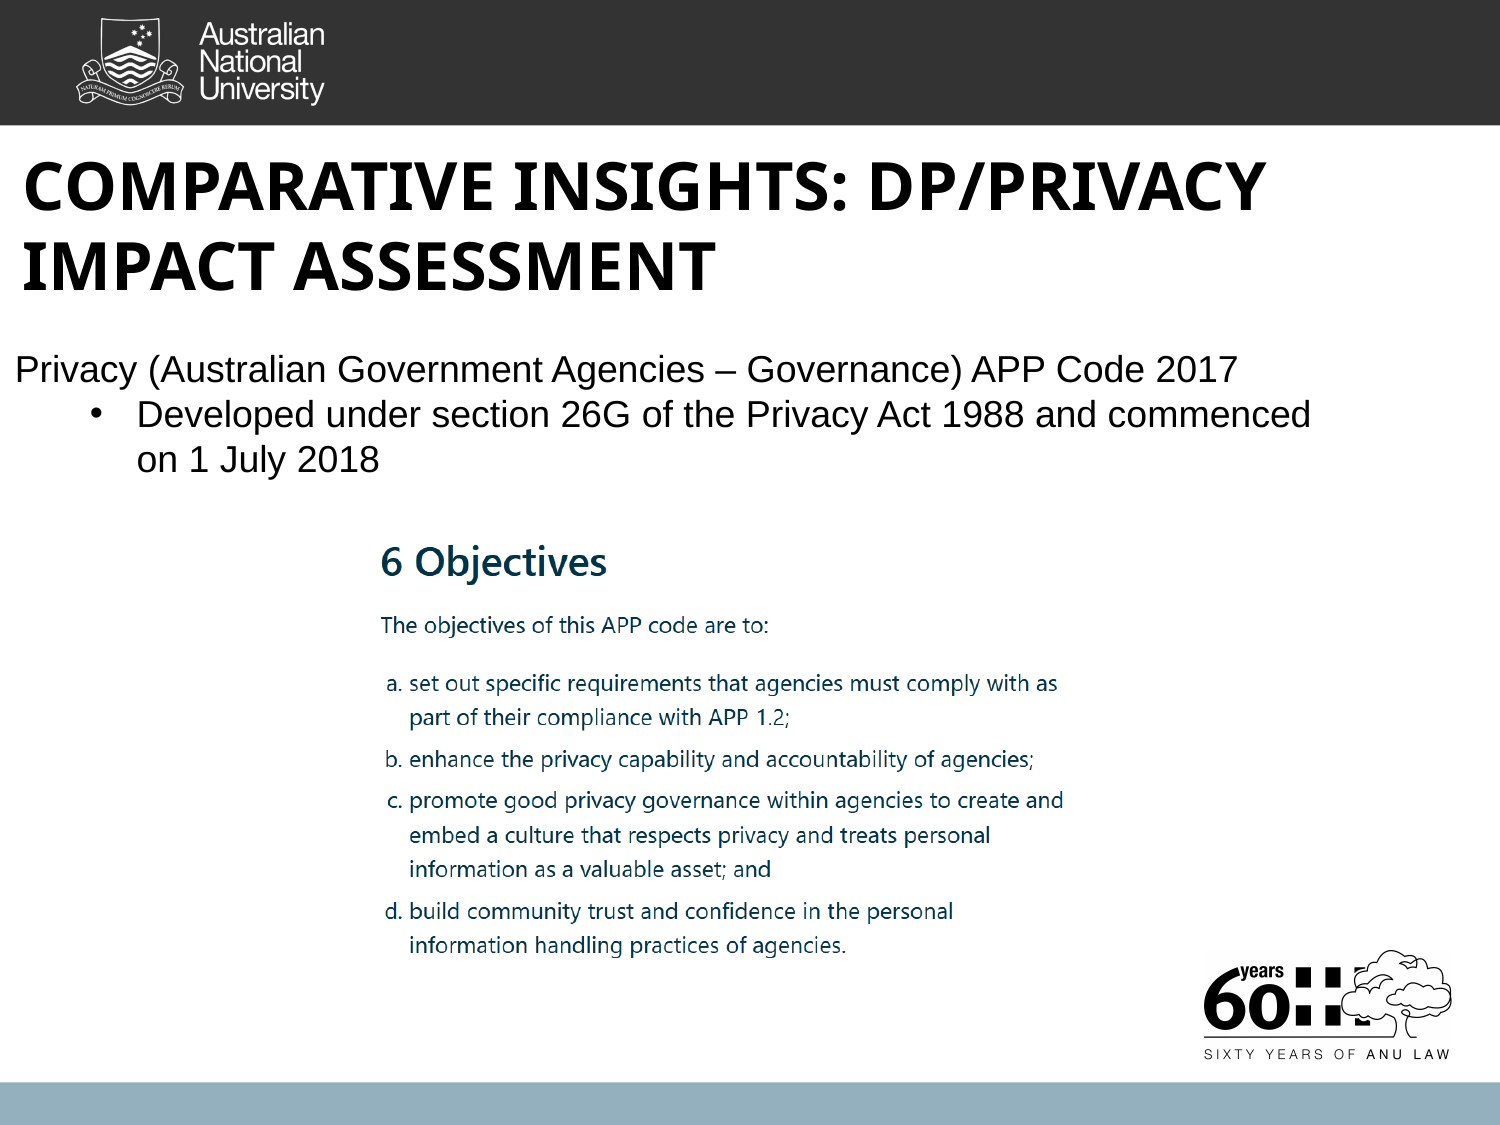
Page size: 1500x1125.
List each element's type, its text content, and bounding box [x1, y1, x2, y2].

picture [76, 18, 325, 106]
text_box COMPARATIVE INSIGHTS: DP/PRIVACY IMPACT ASSESSMENT [11, 149, 1500, 299]
picture [1204, 950, 1453, 1062]
text_box Privacy (Australian Government Agencies – Governance) APP Code 2017 Developed under section 26G of the Privacy Act 1988 and commenced on 1 July 2018 [0, 337, 1353, 488]
picture [312, 515, 1153, 992]
